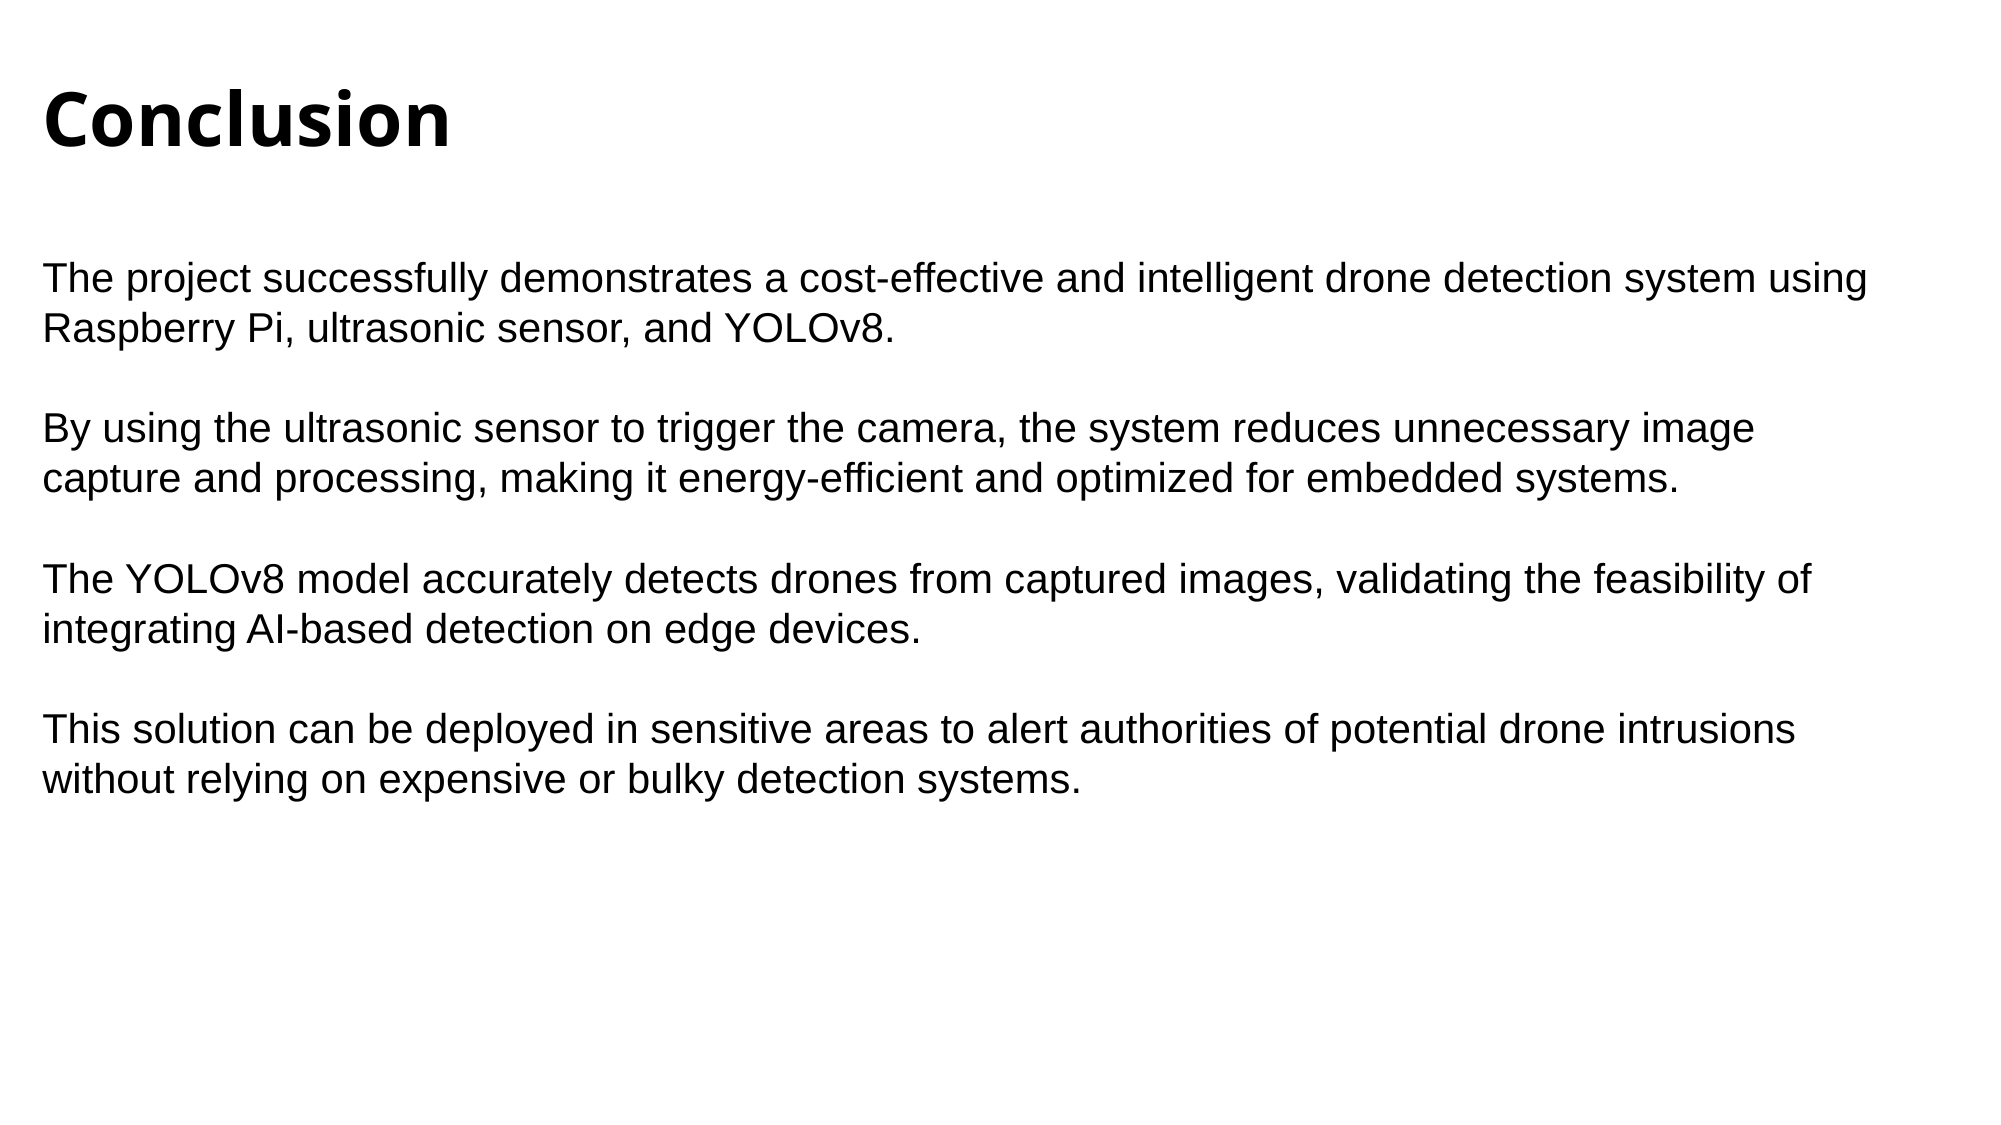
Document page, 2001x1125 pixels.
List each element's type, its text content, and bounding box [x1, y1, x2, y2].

list The project successfully demonstrates a cost-effective and intelligent drone detection system using Raspberry Pi, ultrasonic sensor, and YOLOv8. By using the ultrasonic sensor to trigger the camera, the system reduces unnecessary image capture and processing, making it energy-efficient and optimized for embedded systems. The YOLOv8 model accurately detects drones from captured images, validating the feasibility of integrating AI-based detection on edge devices. This solution can be deployed in sensitive areas to alert authorities of potential drone intrusions without relying on expensive or bulky detection systems. [27, 199, 1885, 853]
title Conclusion [27, 74, 1775, 199]
